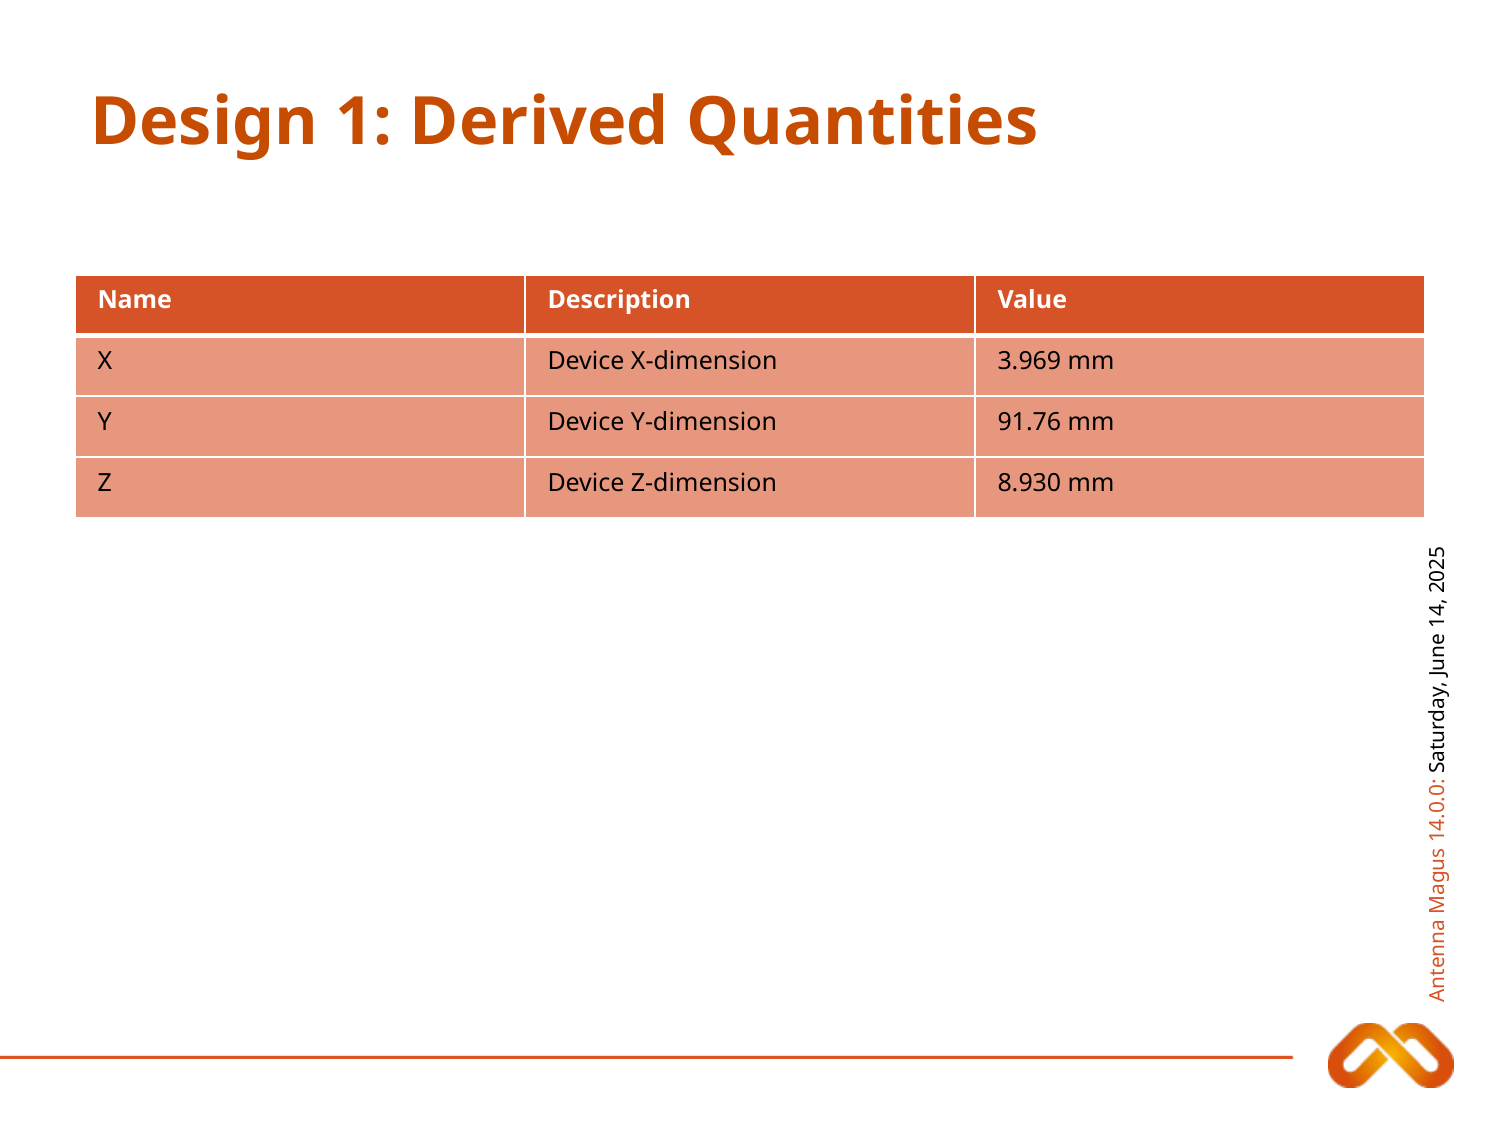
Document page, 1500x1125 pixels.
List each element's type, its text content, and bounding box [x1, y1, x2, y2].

picture [1328, 1023, 1454, 1088]
table_cell 3.969 mm [976, 338, 1424, 395]
table_cell X [76, 338, 524, 395]
table_header Name [76, 281, 524, 333]
table_cell 91.76 mm [976, 397, 1424, 456]
text_box [74, 224, 1425, 281]
table_cell Z [76, 458, 524, 517]
table_cell Y [76, 397, 524, 456]
table_cell 8.930 mm [976, 458, 1424, 517]
table_header Description [526, 281, 974, 333]
table_cell Device Z-dimension [526, 458, 974, 517]
table_cell Device X-dimension [526, 338, 974, 395]
picture [0, 902, 1294, 1059]
table_cell Device Y-dimension [526, 397, 974, 456]
table_header Value [976, 281, 1424, 333]
title Design 1: Derived Quantities [74, 24, 1426, 213]
